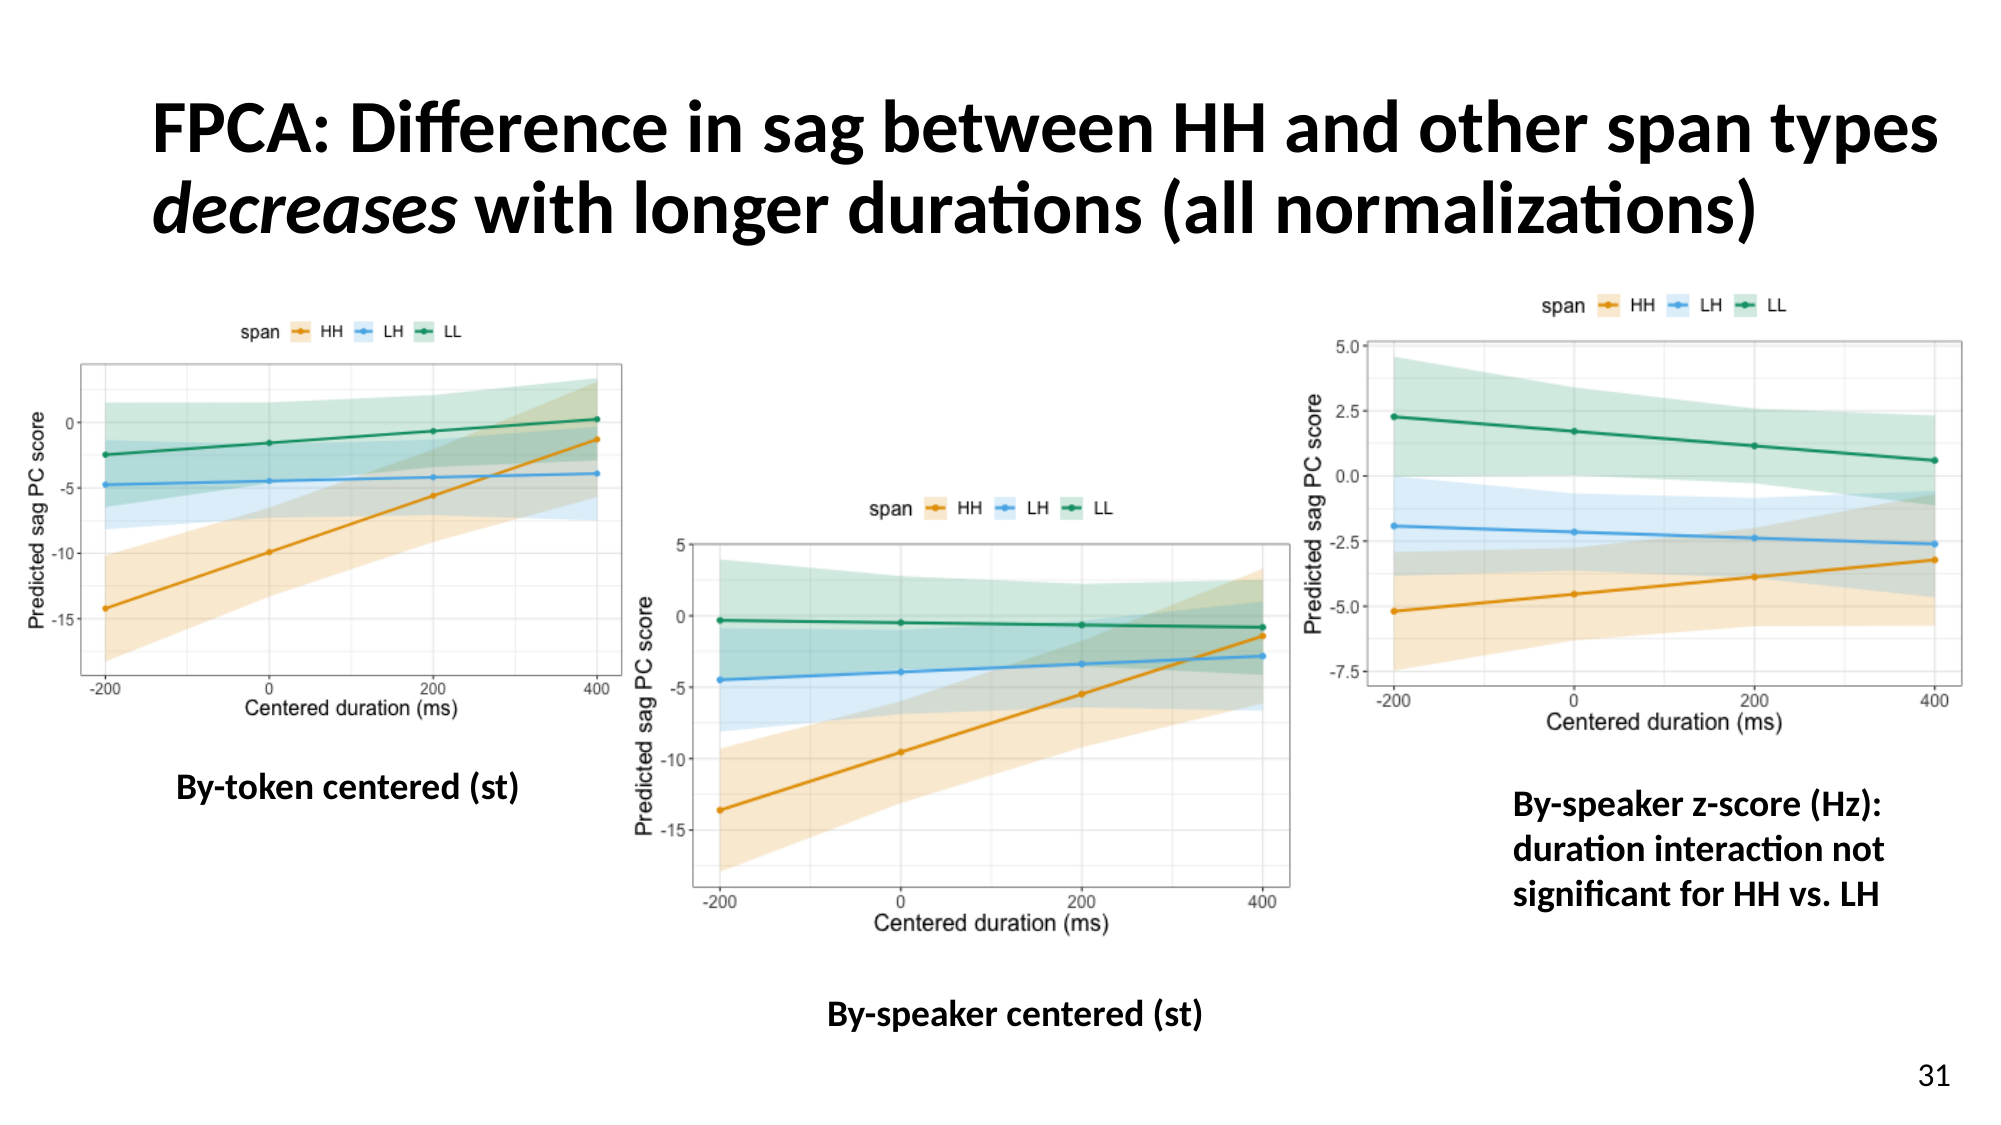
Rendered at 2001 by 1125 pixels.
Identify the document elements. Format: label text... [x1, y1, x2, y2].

picture [22, 277, 1970, 944]
slide_number 31 [1515, 1042, 1966, 1103]
text_box By-token centered (st) [161, 754, 628, 815]
title FPCA: Difference in sag between HH and other span types decreases with longer durations (all normalizations) [137, 59, 1966, 278]
text_box By-speaker centered (st) [812, 981, 1280, 1042]
text_box By-speaker z-score (Hz): duration interaction not significant for HH vs. LH [1498, 771, 1966, 922]
